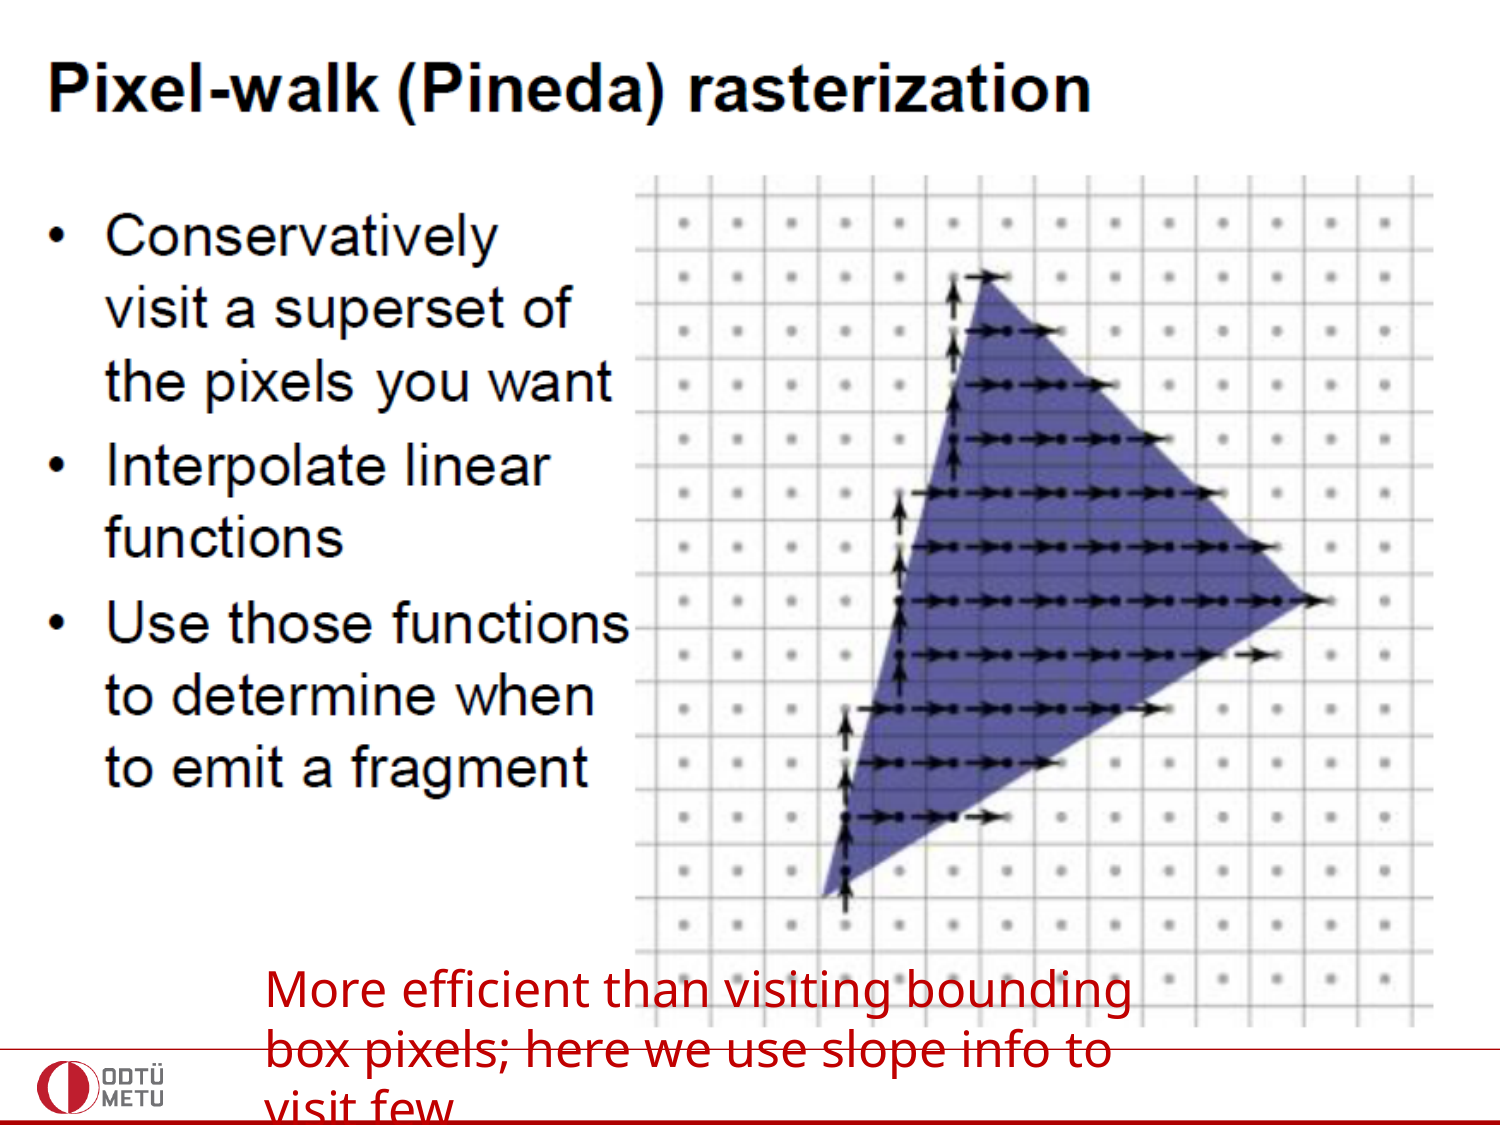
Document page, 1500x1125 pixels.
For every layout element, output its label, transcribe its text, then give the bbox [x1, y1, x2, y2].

text_box More efficient than visiting bounding box pixels; here we use slope info to visit few [174, 1050, 1228, 1125]
picture [37, 1061, 163, 1114]
picture [0, 33, 1485, 1044]
